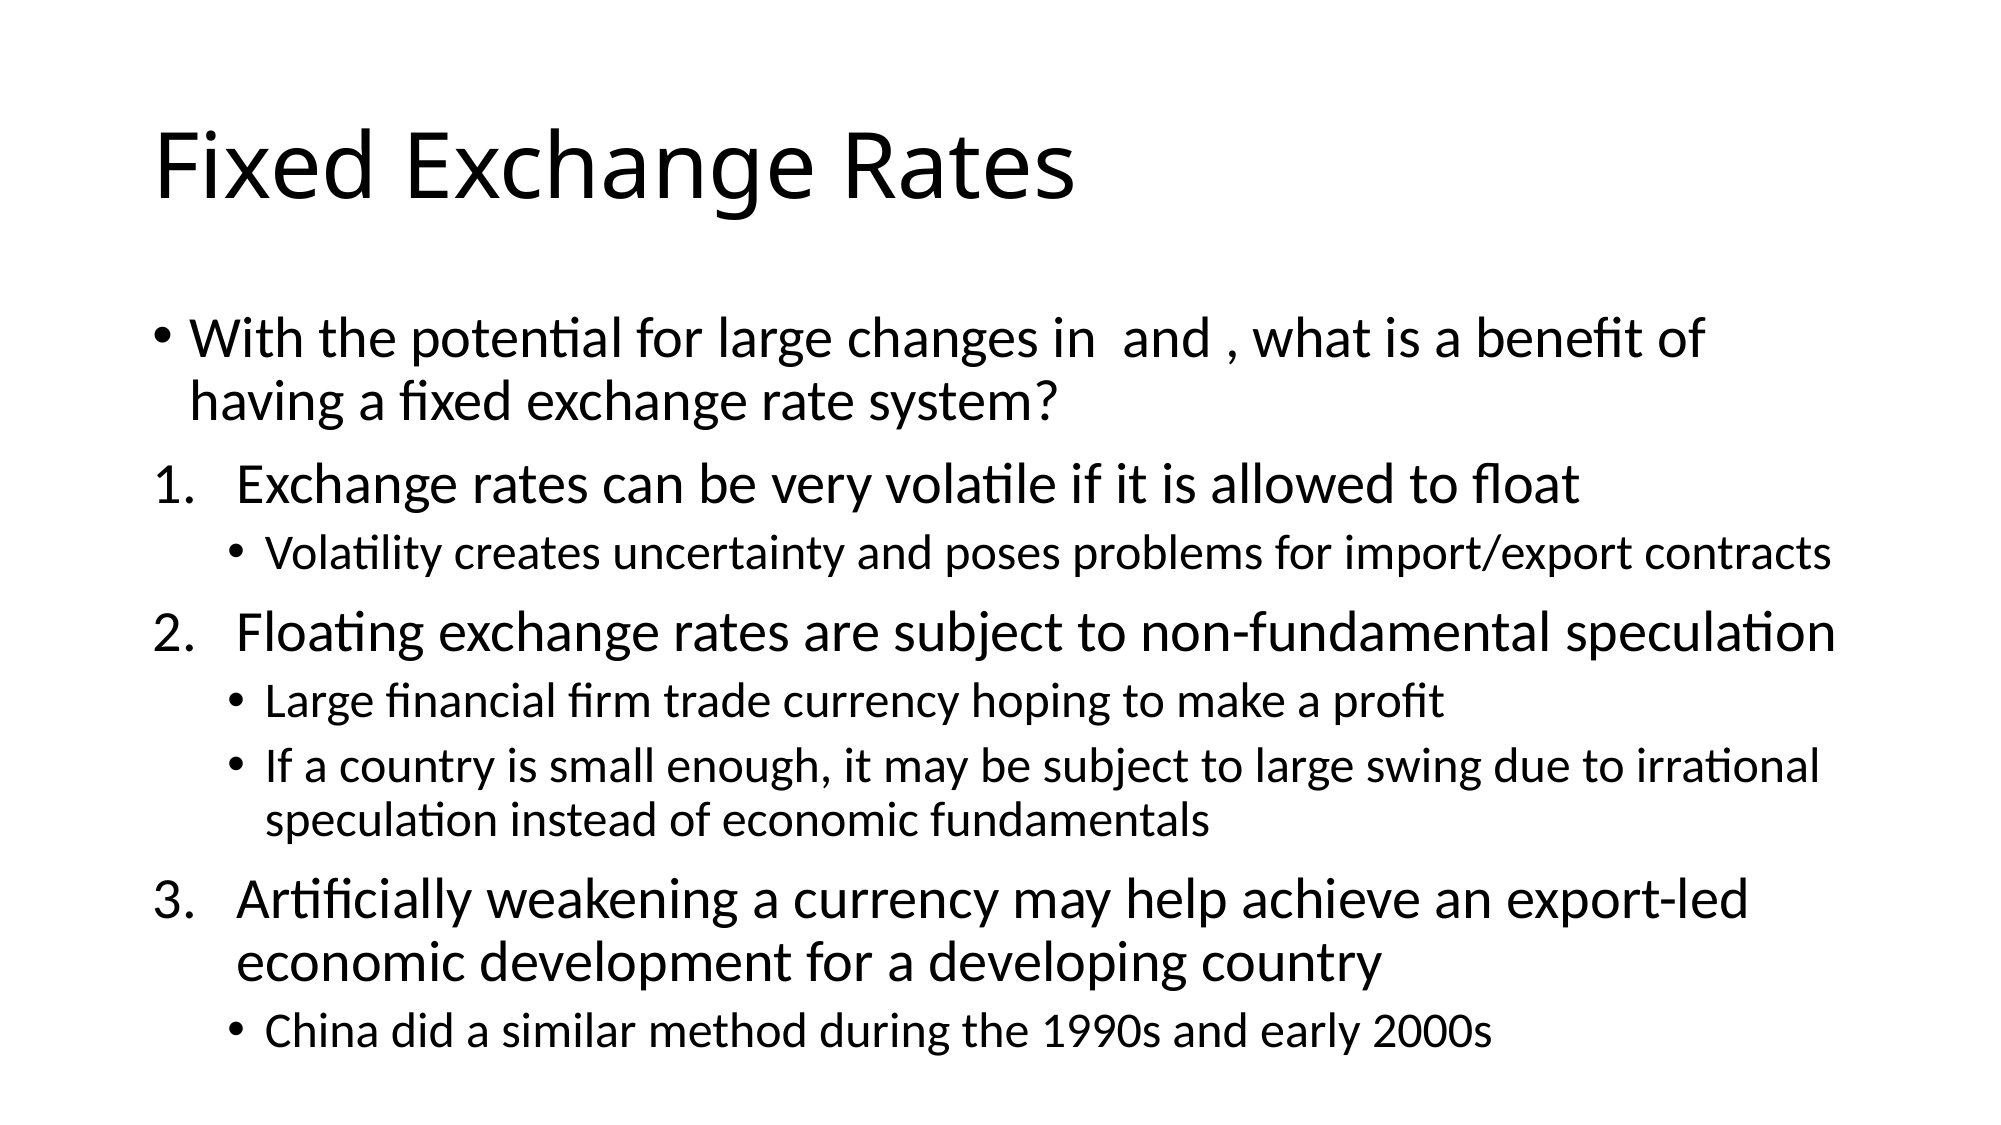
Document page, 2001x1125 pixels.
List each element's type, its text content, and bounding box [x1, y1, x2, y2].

title Fixed Exchange Rates [137, 59, 1863, 278]
